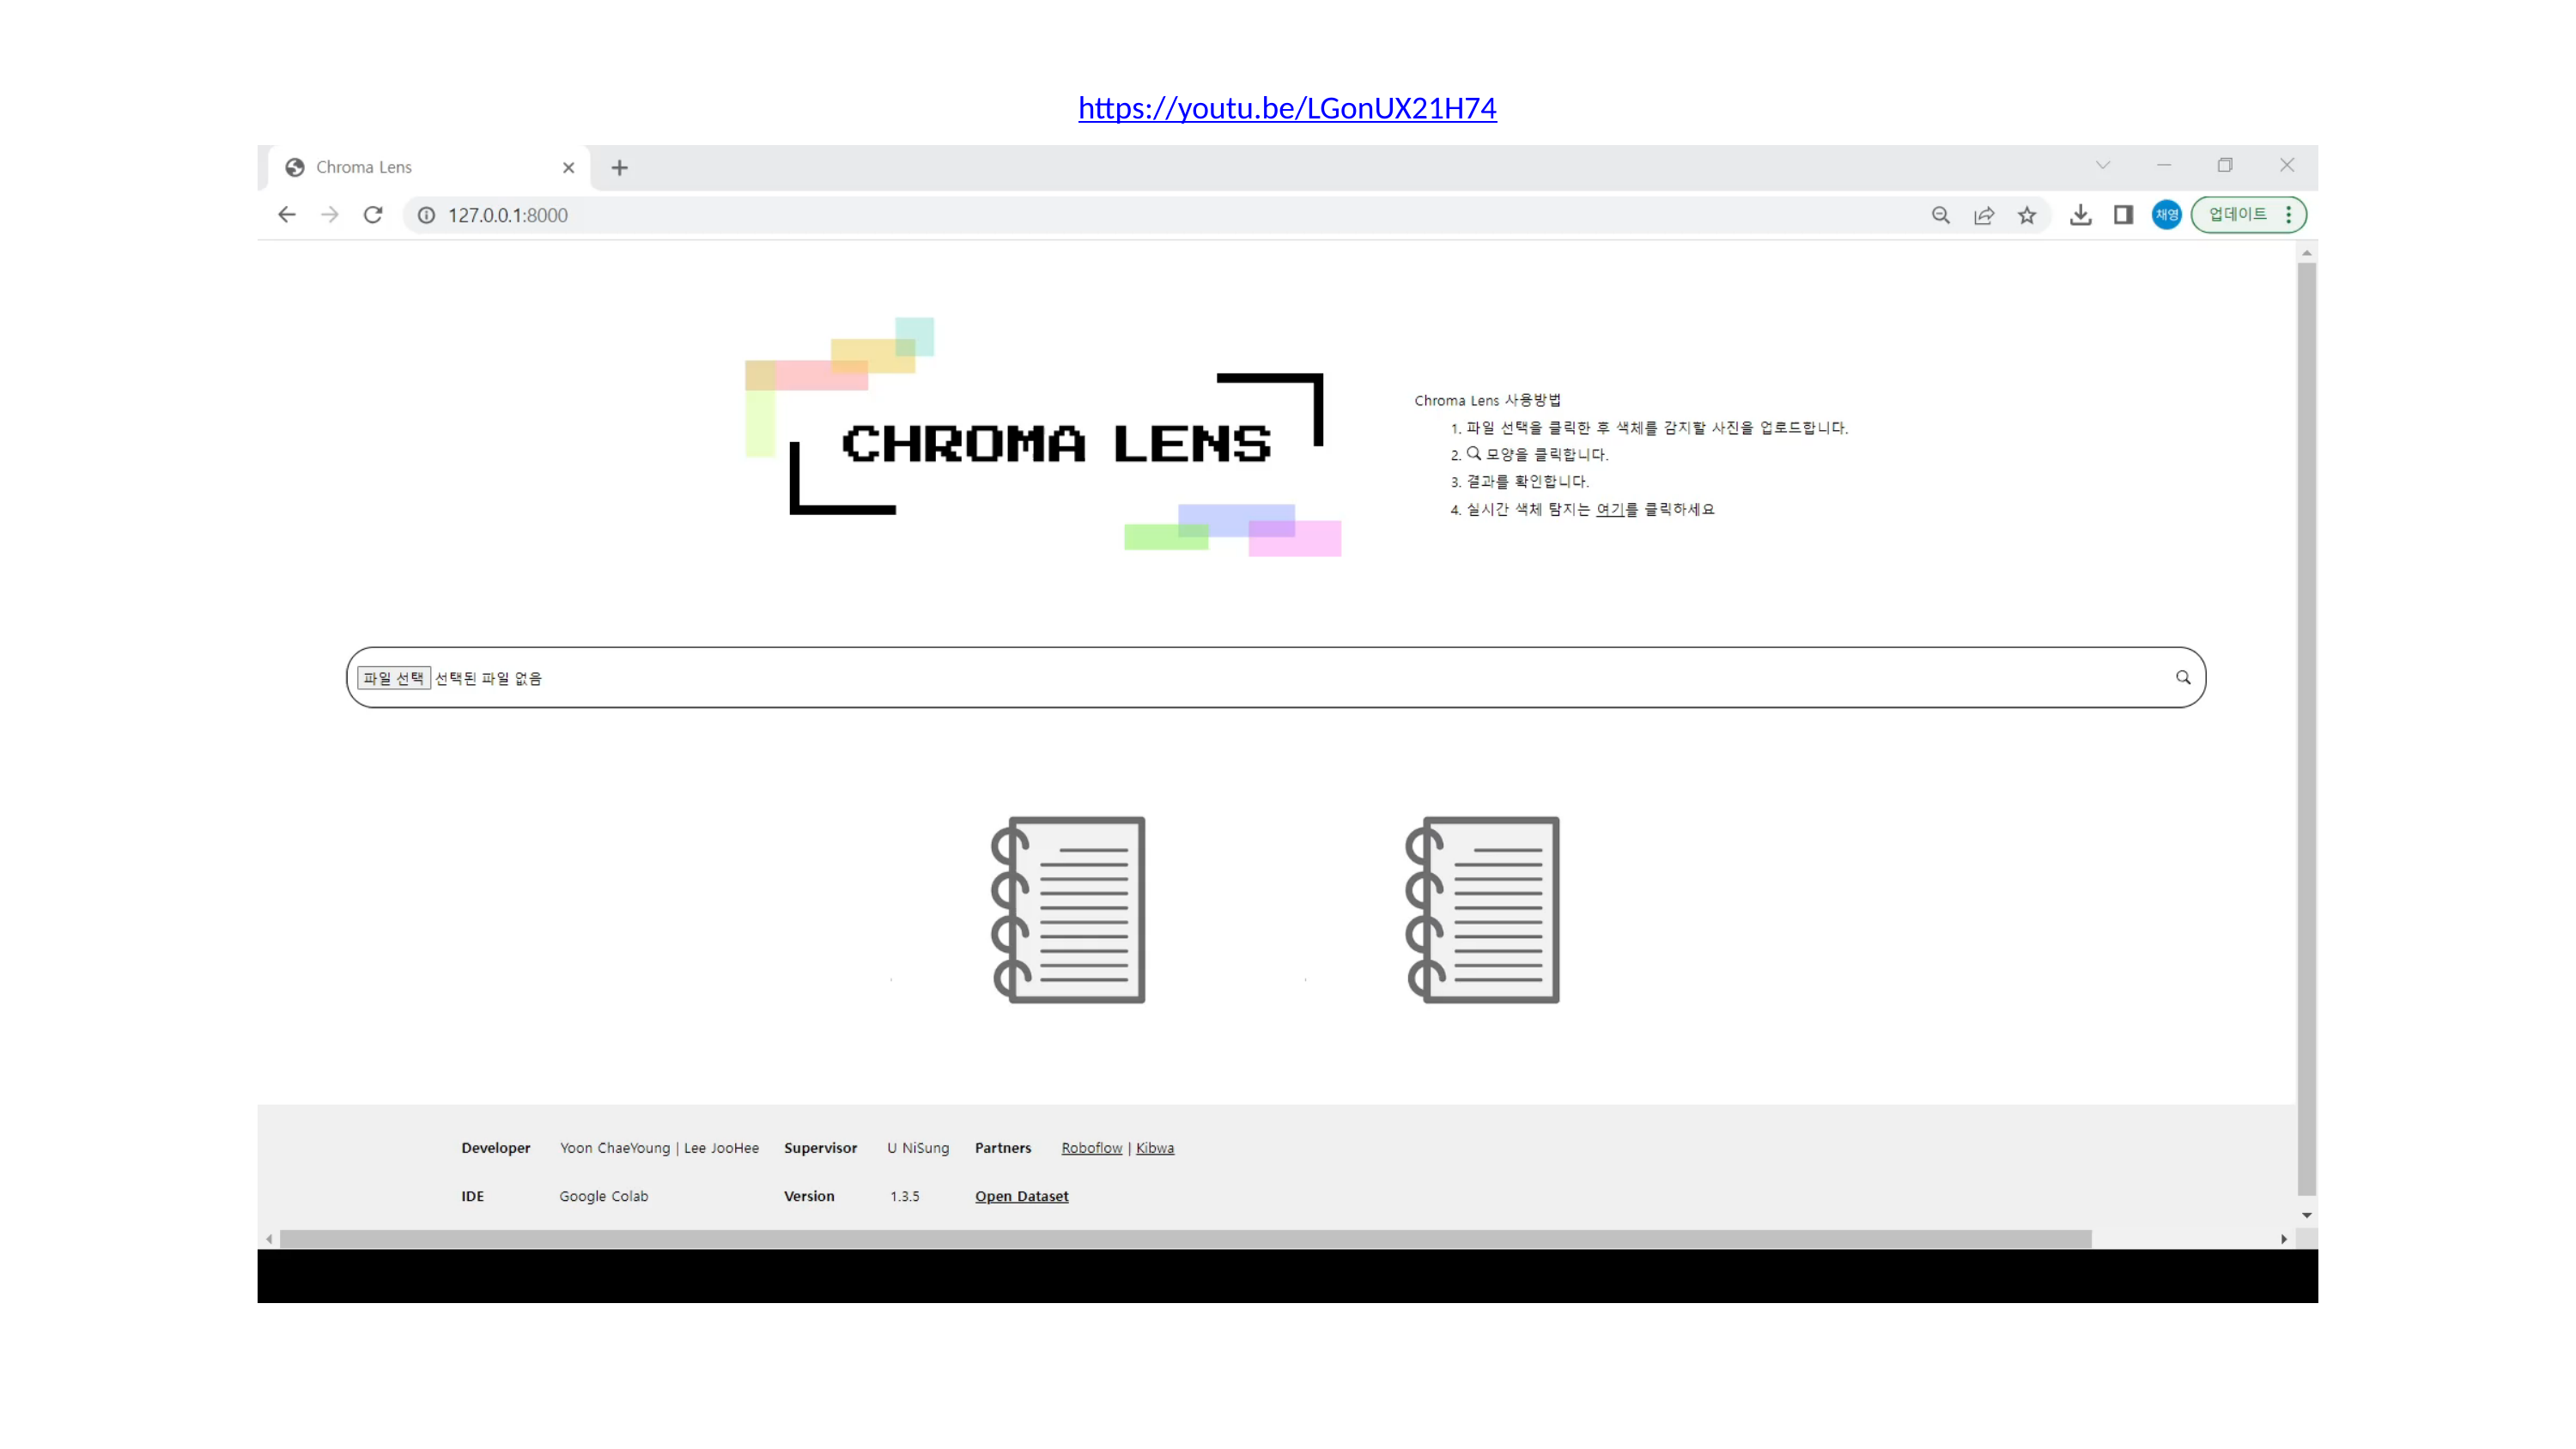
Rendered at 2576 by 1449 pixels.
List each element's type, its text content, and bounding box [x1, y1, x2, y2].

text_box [257, 144, 2319, 1304]
text_box https://youtu.be/LGonUX21H74 [1066, 80, 1510, 132]
